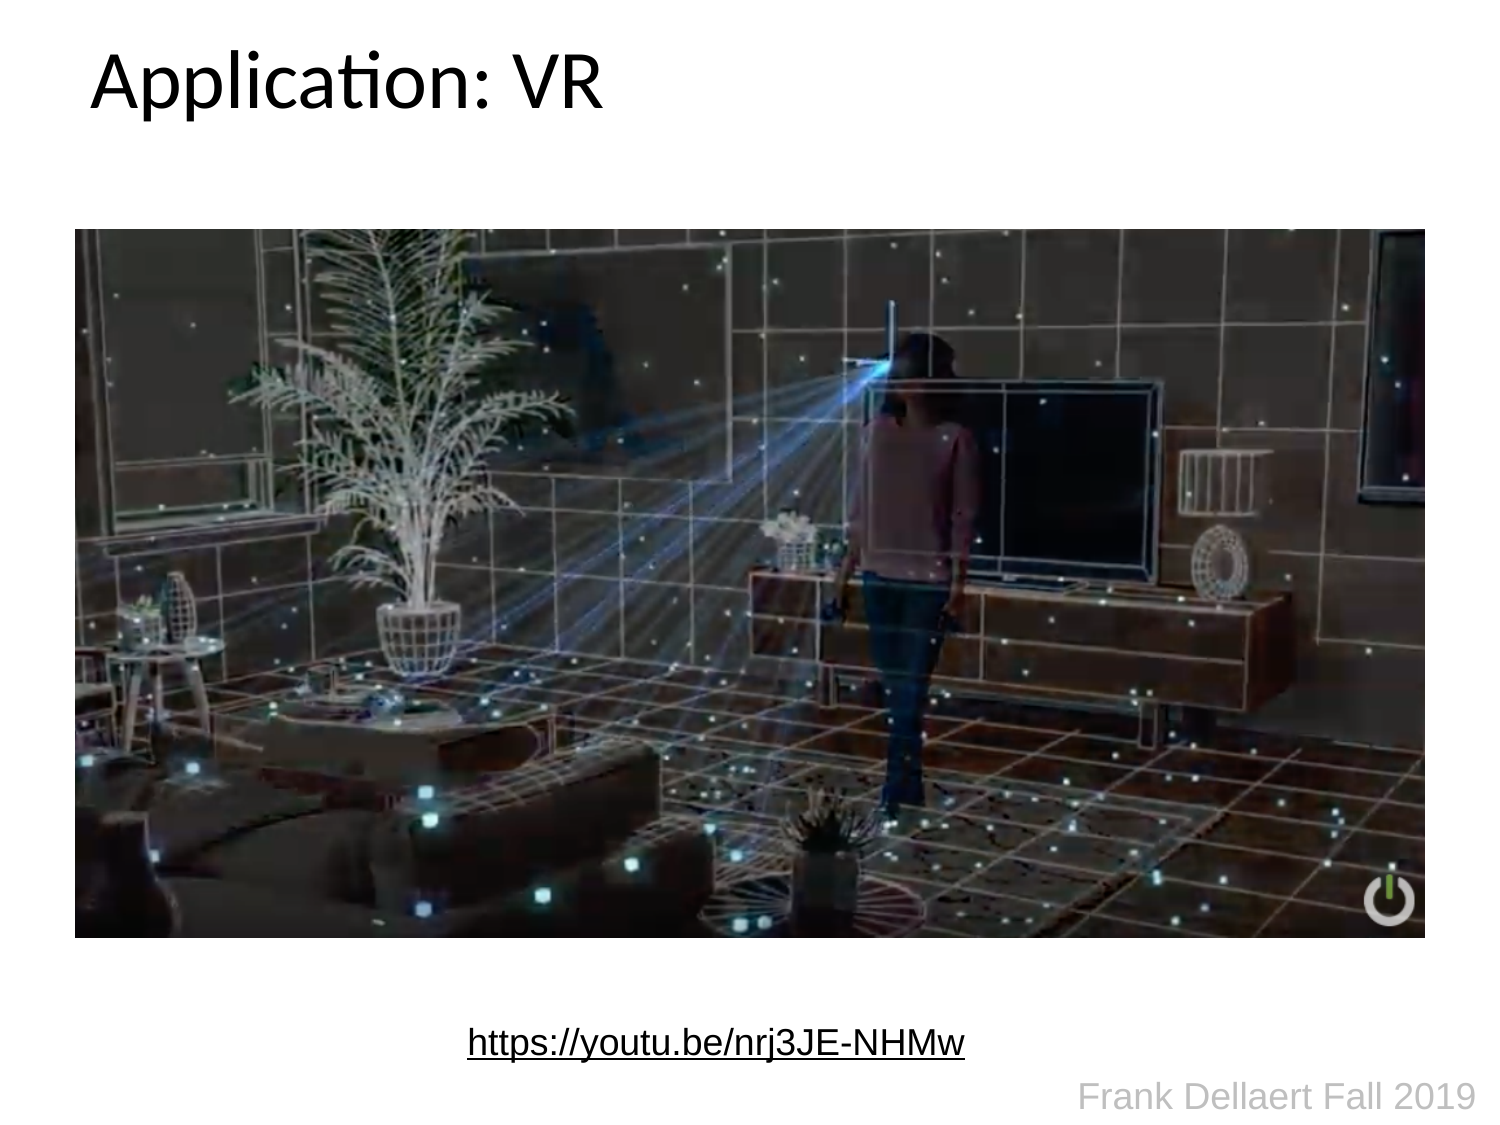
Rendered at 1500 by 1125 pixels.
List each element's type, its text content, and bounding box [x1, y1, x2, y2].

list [74, 229, 1426, 939]
title Application: VR [74, 0, 1426, 151]
text_box https://youtu.be/nrj3JE-NHMw [452, 1010, 991, 1071]
